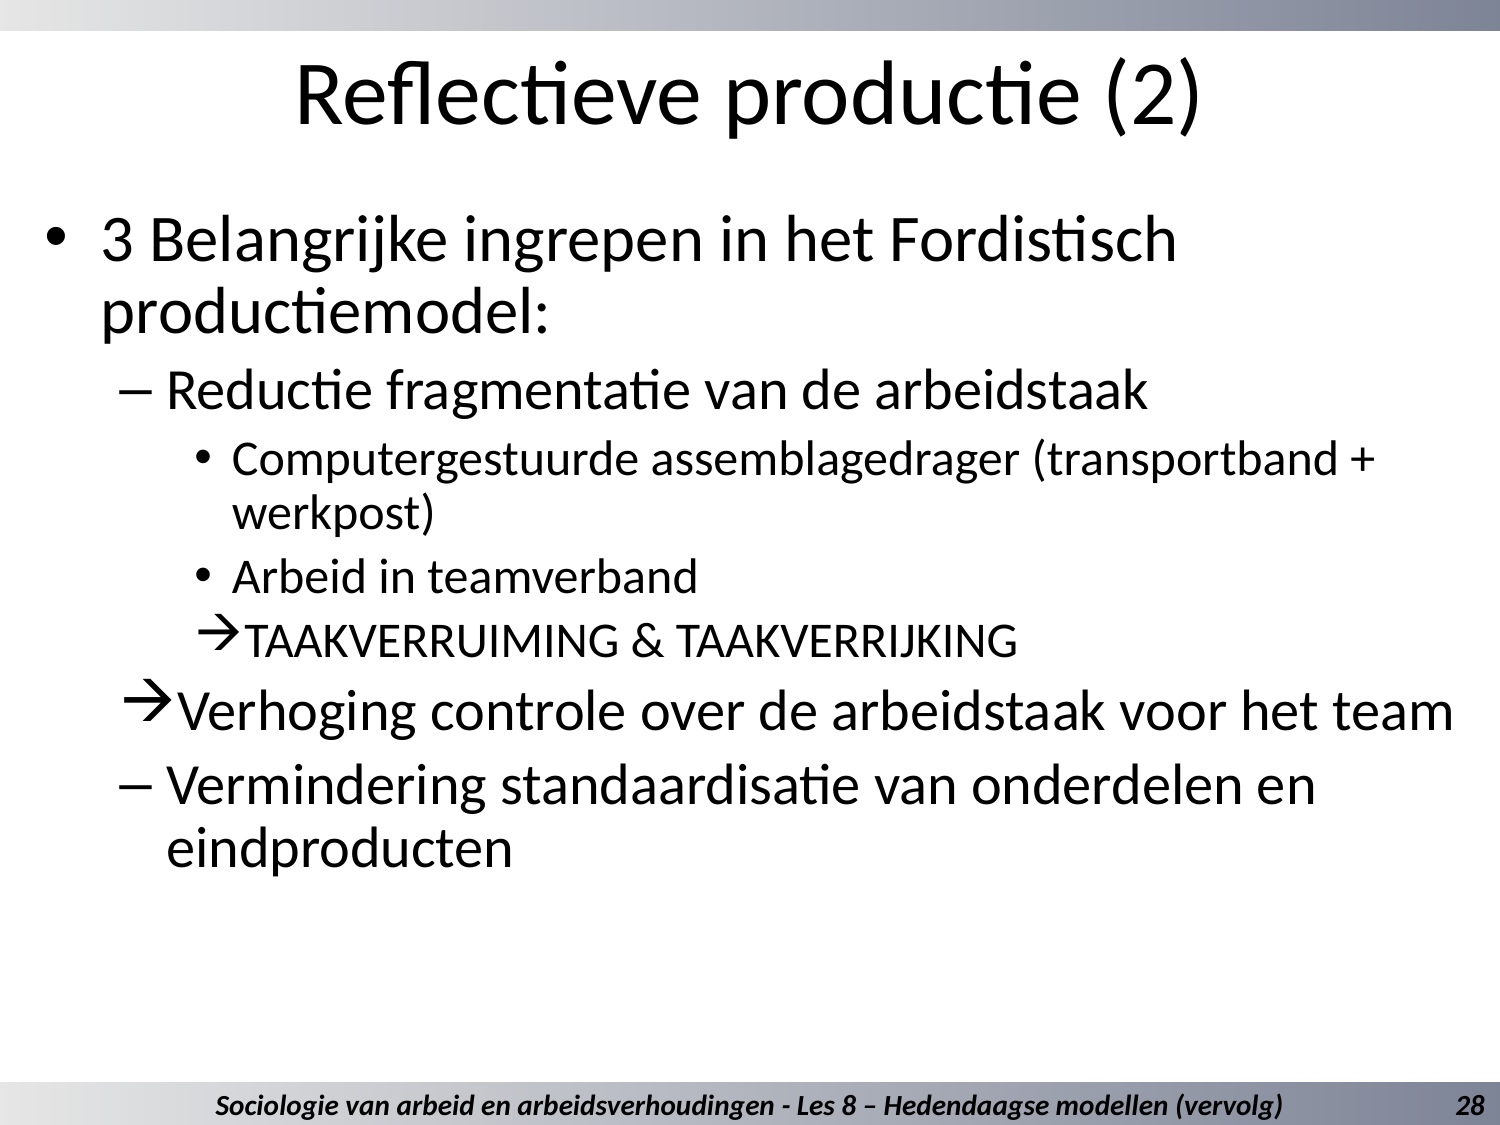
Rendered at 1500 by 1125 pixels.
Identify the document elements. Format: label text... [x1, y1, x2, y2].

text_box [0, 0, 1500, 31]
text_box 28 [1074, 1082, 1500, 1125]
list 3 Belangrijke ingrepen in het Fordistisch productiemodel: Reductie fragmentatie van de arbeidstaak Computergestuurde assemblagedrager (transportband + werkpost) Arbeid in teamverband TAAKVERRUIMING & TAAKVERRIJKING Verhoging controle over de arbeidstaak voor het team Vermindering standaardisatie van onderdelen en eindproducten [29, 196, 1471, 1071]
footer Sociologie van arbeid en arbeidsverhoudingen - Les 8 – Hedendaagse modellen (vervolg) [0, 1082, 1074, 1125]
title Reflectieve productie (2) [0, 31, 1500, 157]
